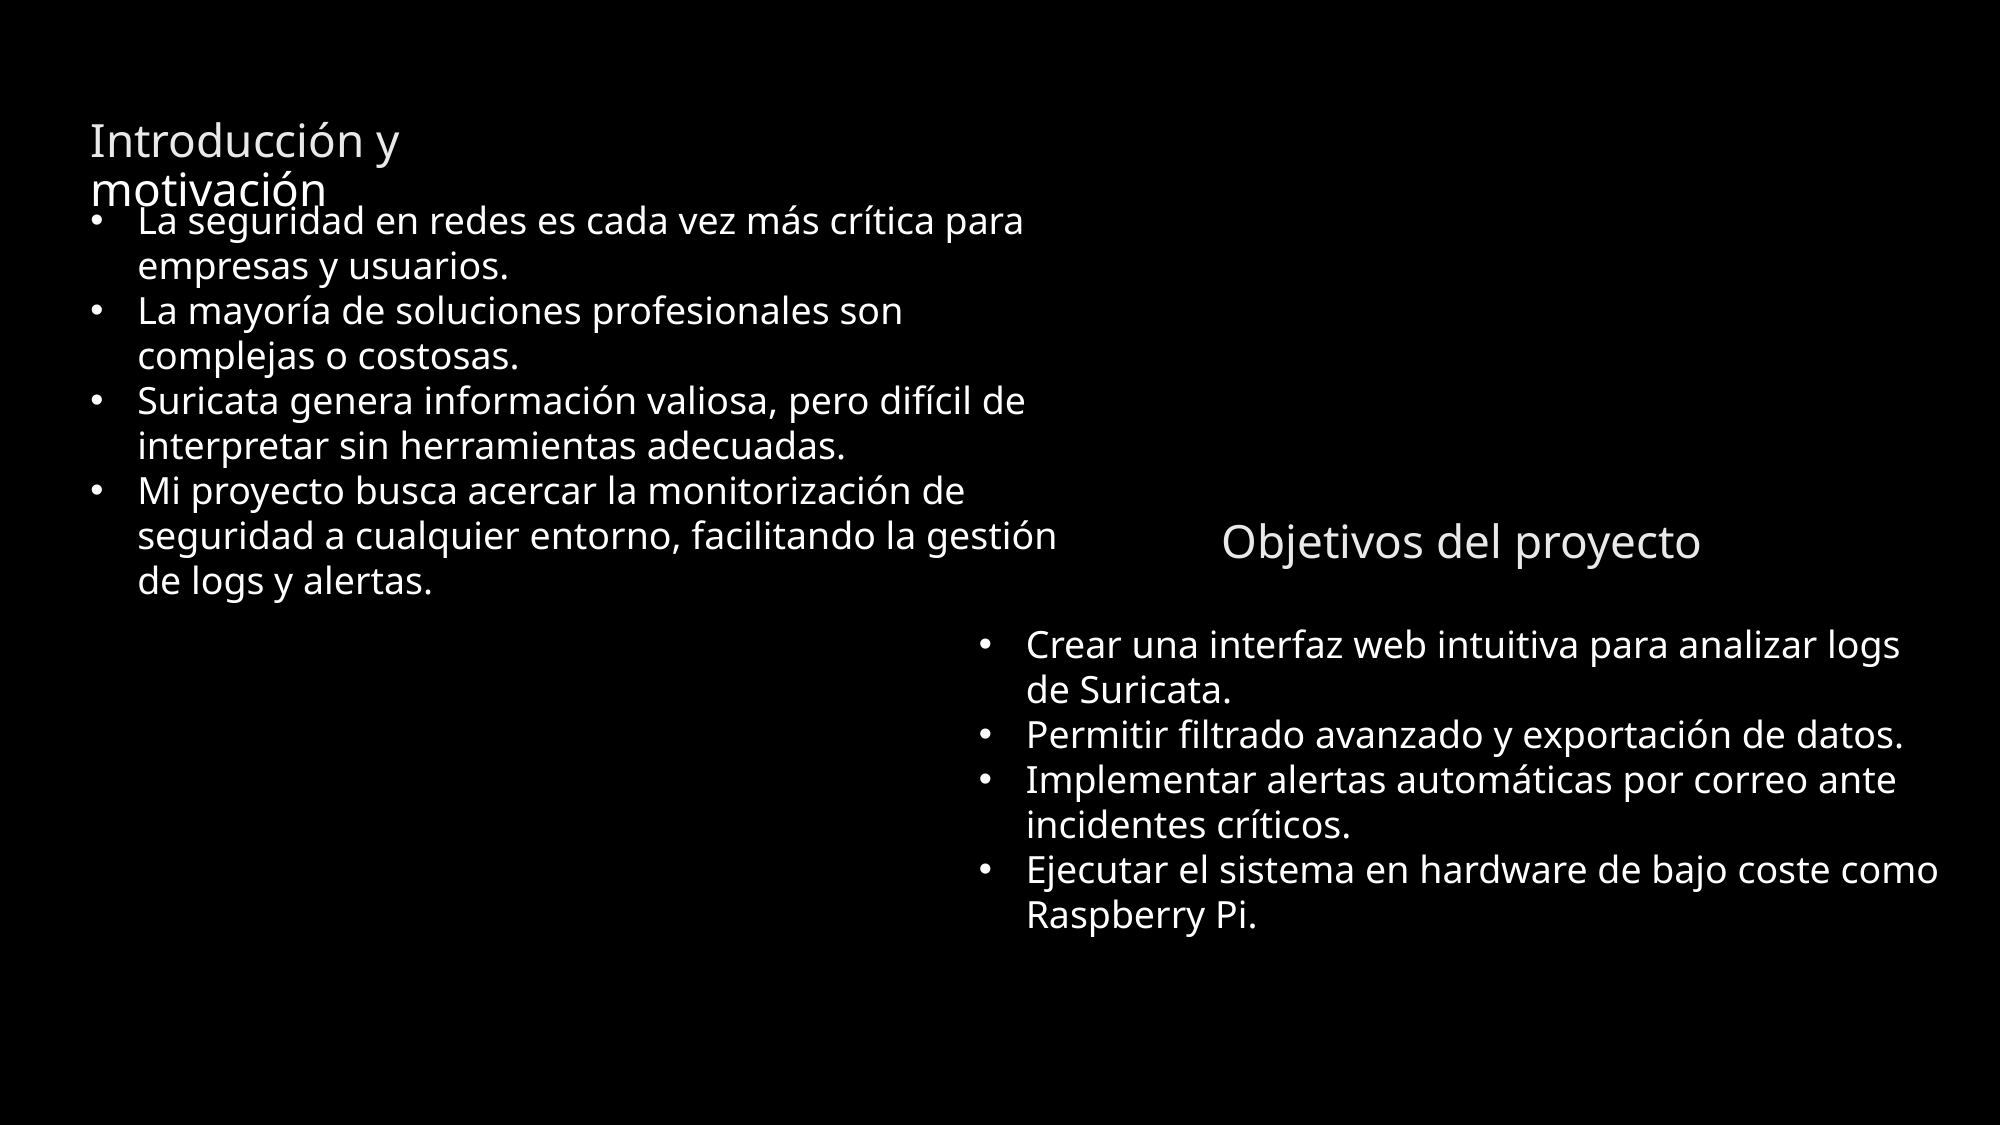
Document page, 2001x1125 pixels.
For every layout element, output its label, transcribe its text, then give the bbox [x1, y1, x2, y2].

list Introducción y motivación [75, 110, 591, 189]
text_box Crear una interfaz web intuitiva para analizar logs de Suricata. Permitir filtrado avanzado y exportación de datos. Implementar alertas automáticas por correo ante incidentes críticos. Ejecutar el sistema en hardware de bajo coste como Raspberry Pi. [964, 613, 1964, 989]
text_box La seguridad en redes es cada vez más crítica para empresas y usuarios. La mayoría de soluciones profesionales son complejas o costosas. Suricata genera información valiosa, pero difícil de interpretar sin herramientas adecuadas. Mi proyecto busca acercar la monitorización de seguridad a cualquier entorno, facilitando la gestión de logs y alertas. [75, 189, 1076, 655]
text_box Objetivos del proyecto [1206, 511, 1722, 591]
